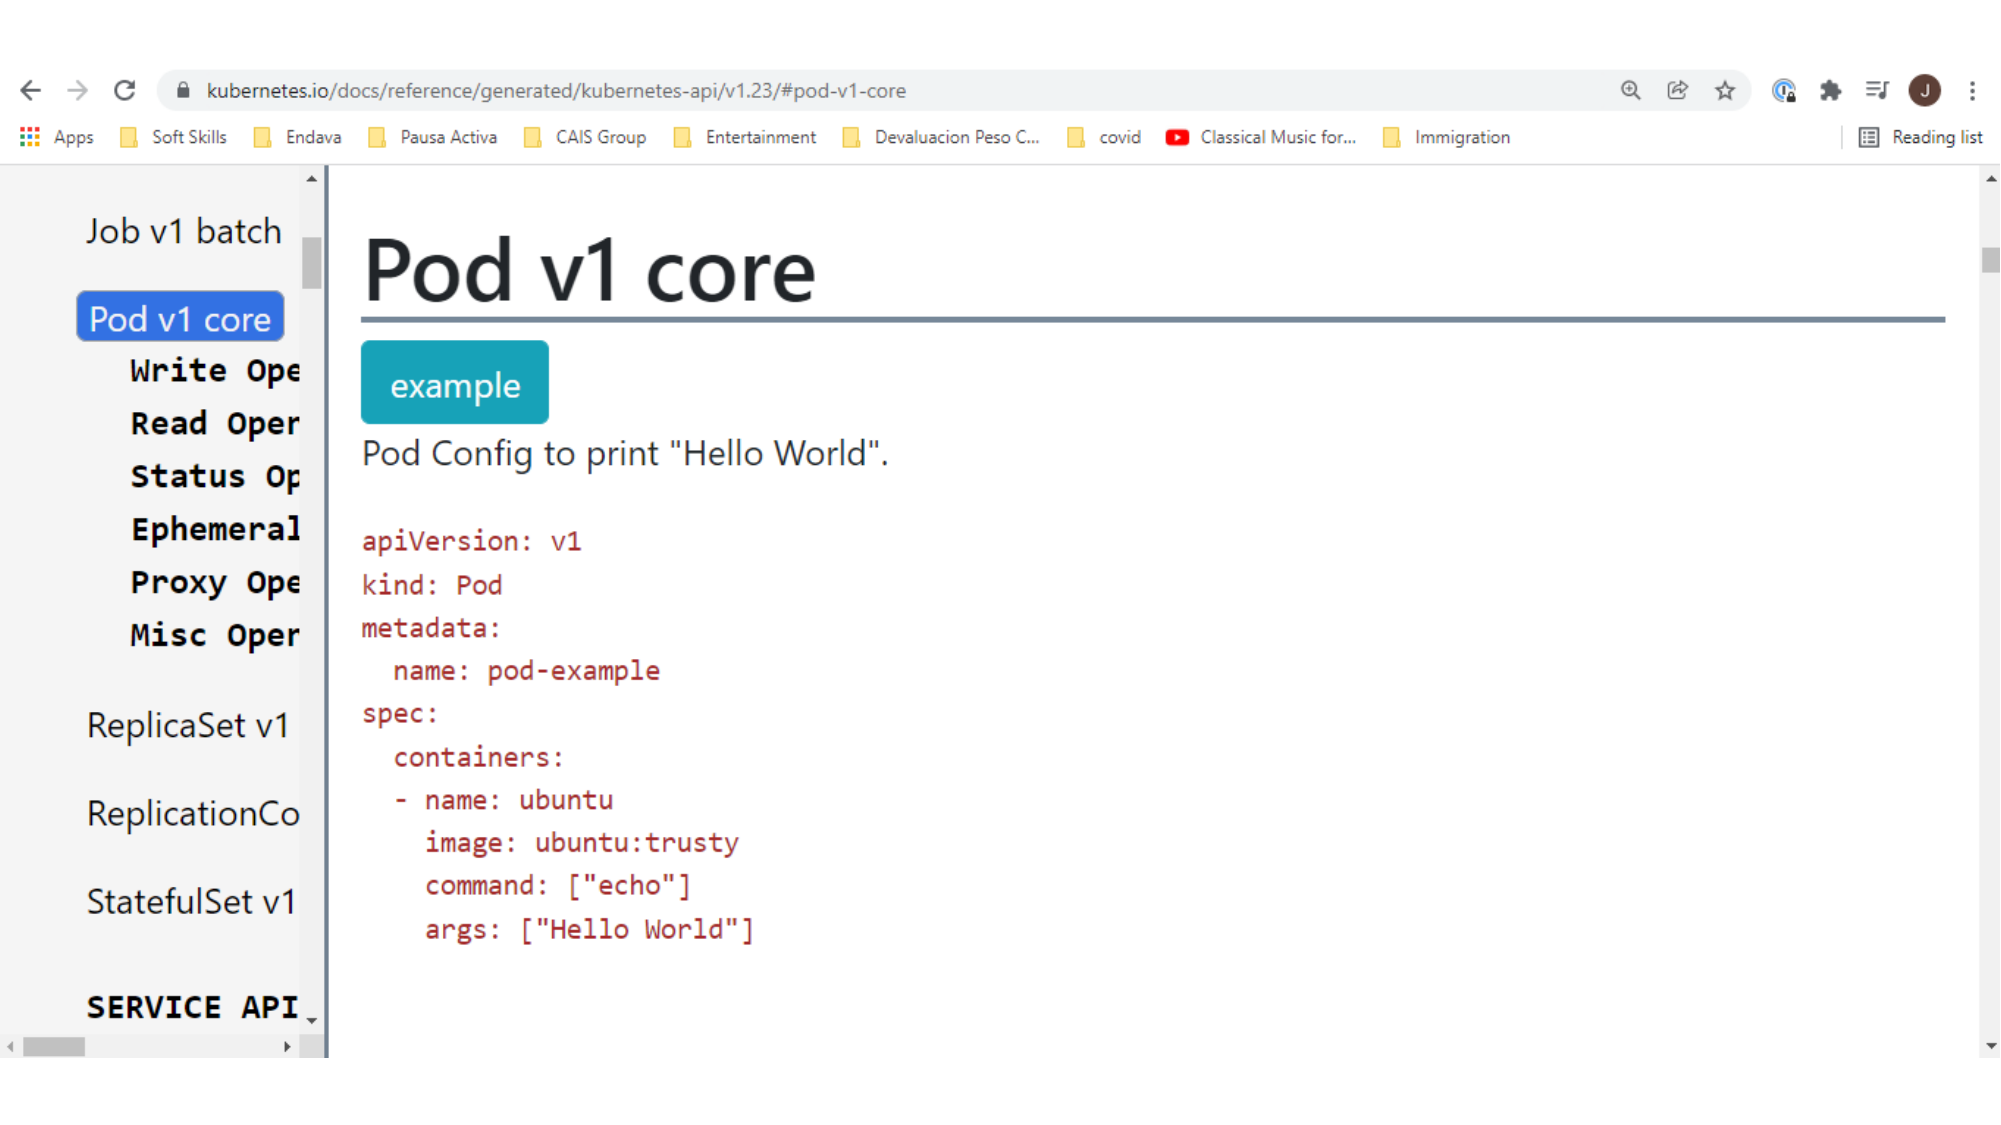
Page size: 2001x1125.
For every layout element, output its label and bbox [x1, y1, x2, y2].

picture [0, 67, 2000, 1058]
